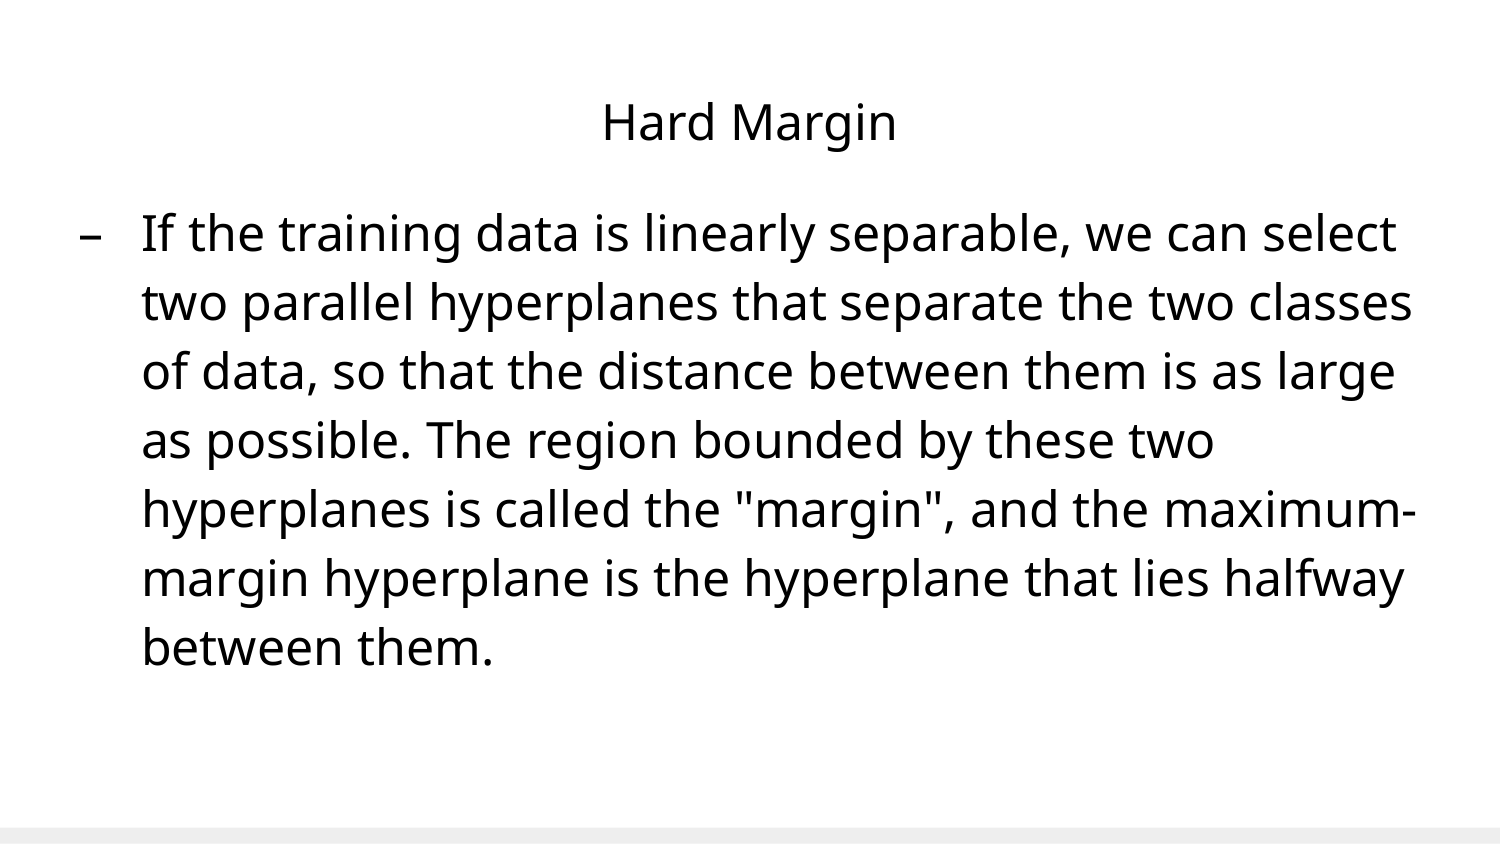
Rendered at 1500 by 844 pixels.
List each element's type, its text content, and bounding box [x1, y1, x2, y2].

title Hard Margin [51, 72, 1449, 167]
list If the training data is linearly separable, we can select two parallel hyperplanes that separate the two classes of data, so that the distance between them is as large as possible. The region bounded by these two hyperplanes is called the "margin", and the maximum-margin hyperplane is the hyperplane that lies halfway between them. [51, 189, 1449, 750]
